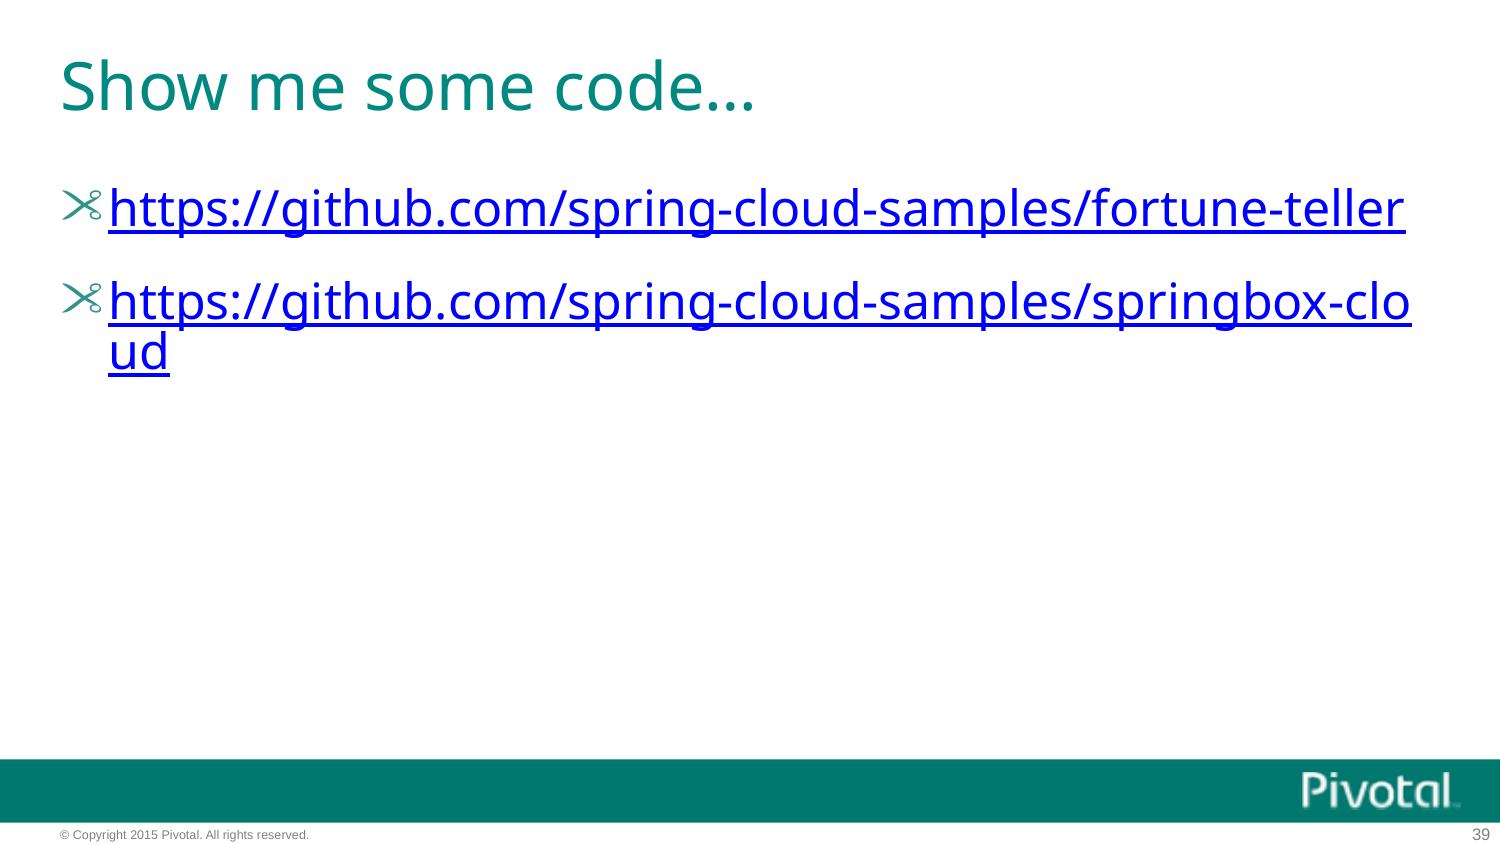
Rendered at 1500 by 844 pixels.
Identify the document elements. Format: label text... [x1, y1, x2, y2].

list https://github.com/spring-cloud-samples/fortune-teller https://github.com/spring-cloud-samples/springbox-cloud [59, 175, 1441, 740]
title Show me some code… [59, 52, 1441, 129]
slide_number 39 [1402, 823, 1492, 844]
picture [1302, 772, 1461, 810]
